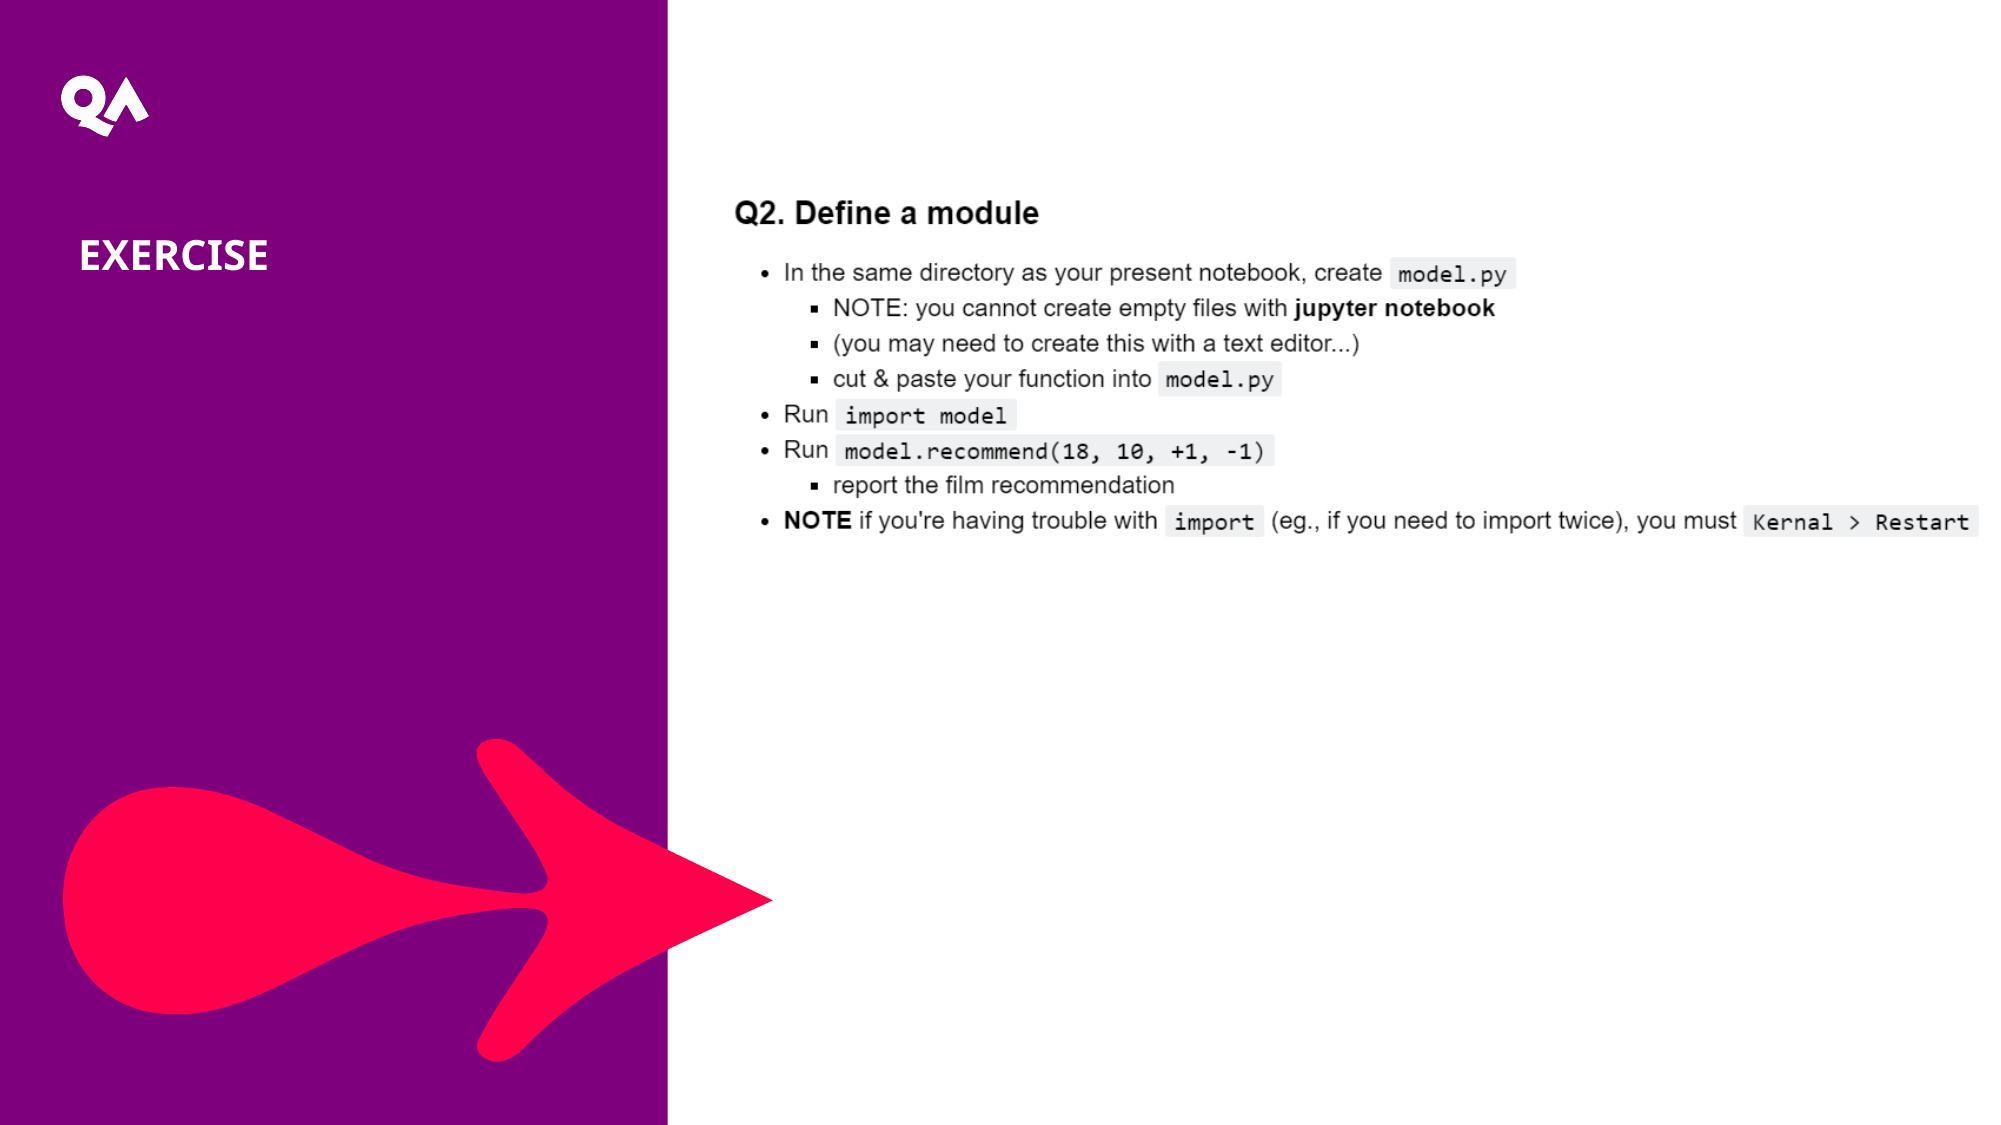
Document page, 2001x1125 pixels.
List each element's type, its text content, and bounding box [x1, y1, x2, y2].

picture [44, 61, 166, 148]
list exercise [63, 221, 628, 673]
picture [712, 184, 1999, 563]
